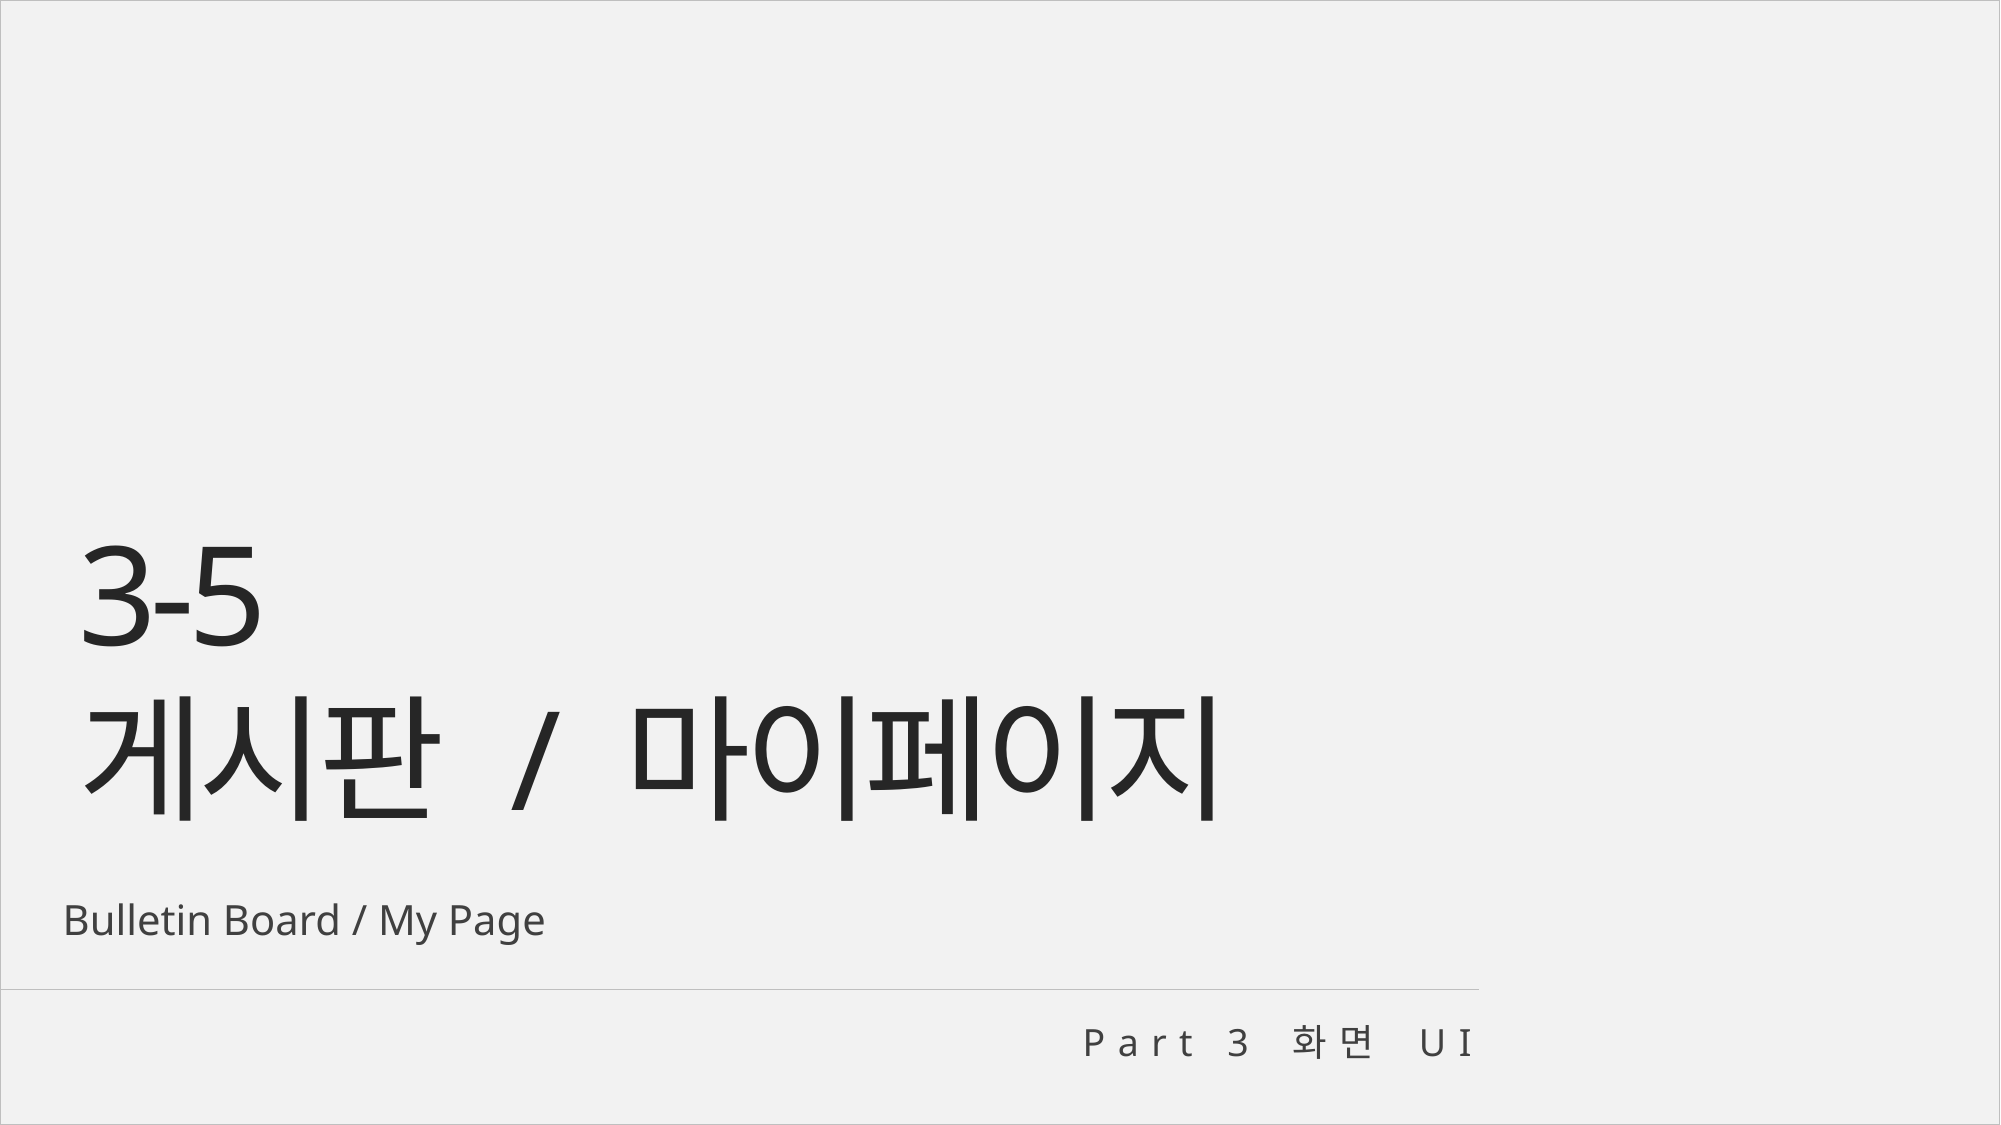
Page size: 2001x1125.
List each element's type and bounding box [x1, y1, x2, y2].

text_box [0, 0, 2000, 1125]
